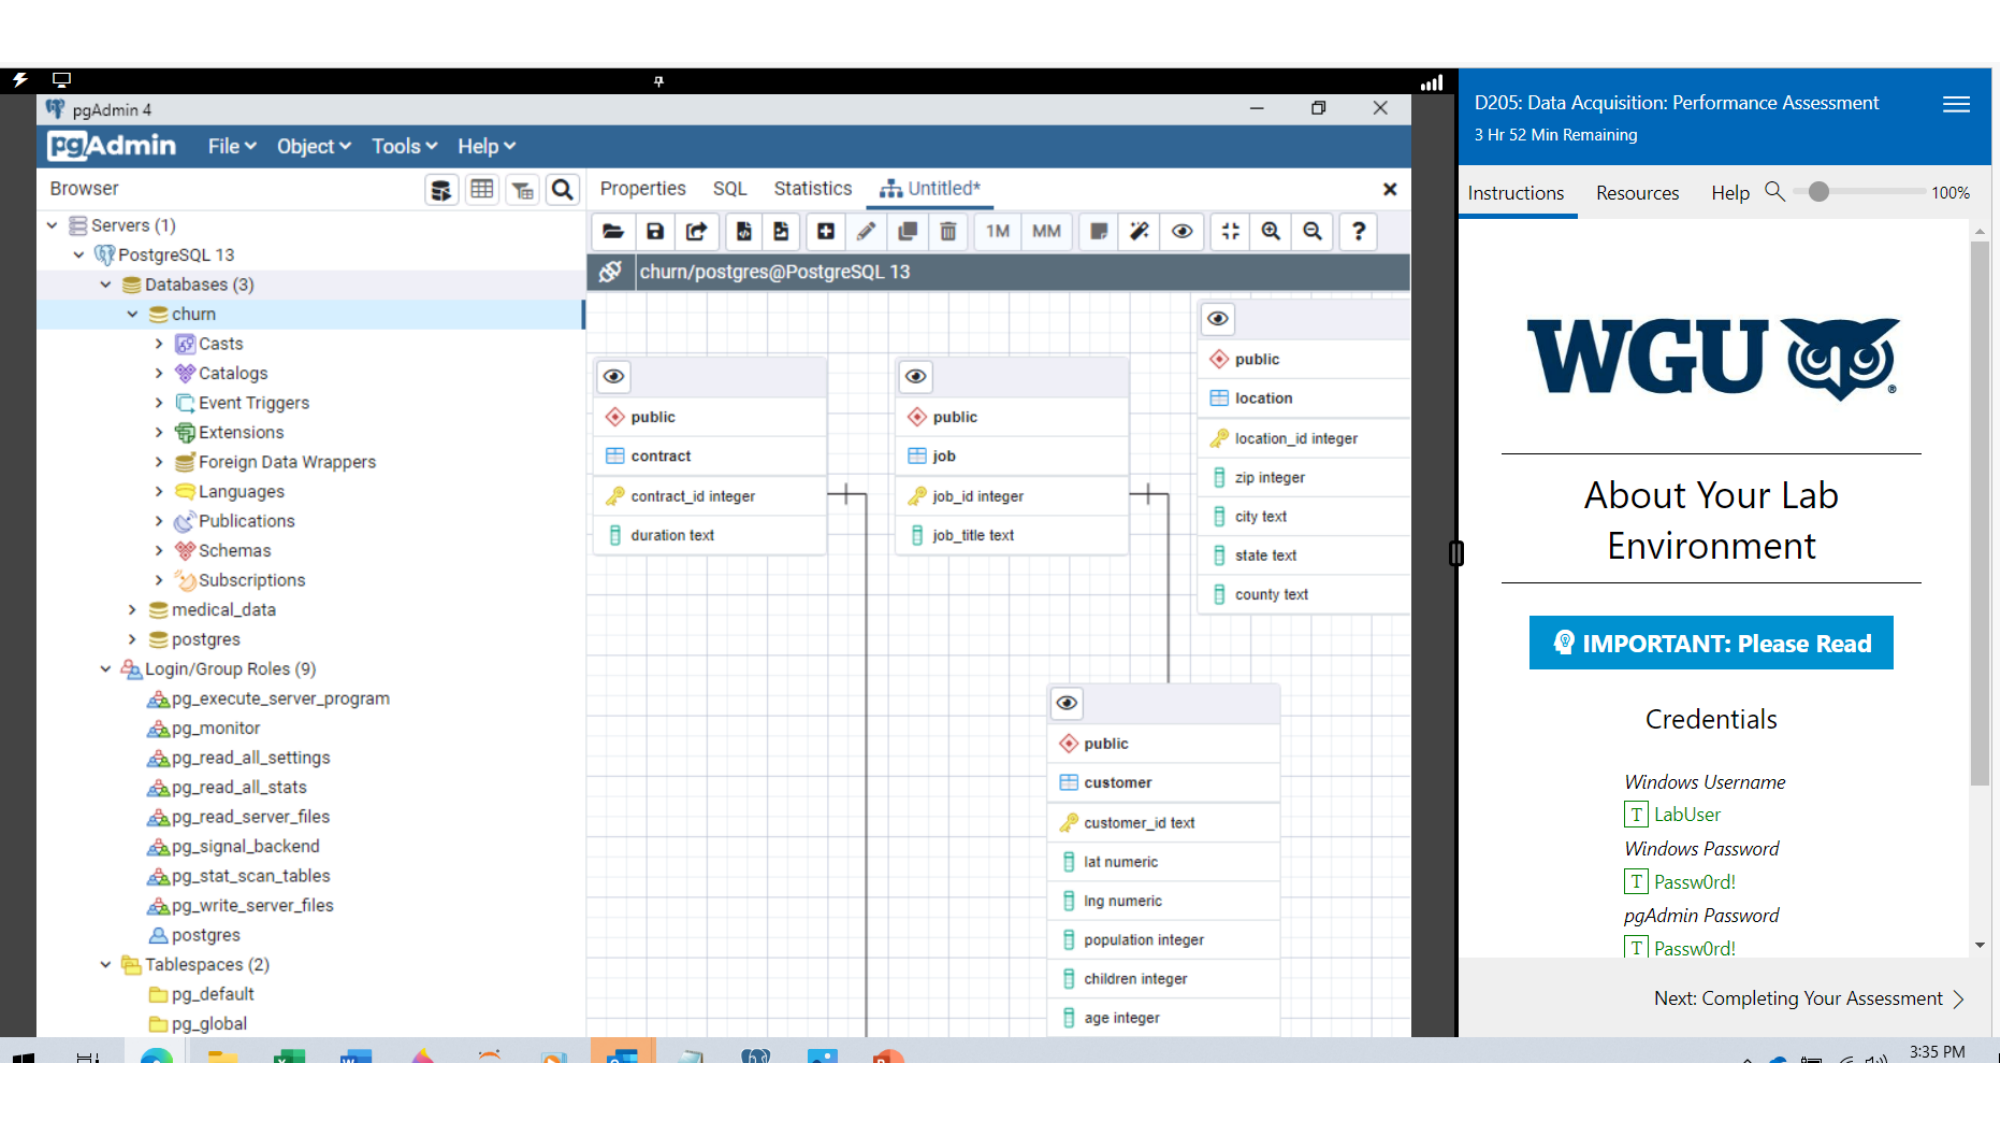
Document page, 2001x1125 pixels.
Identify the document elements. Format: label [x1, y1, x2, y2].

picture [0, 62, 2000, 1063]
